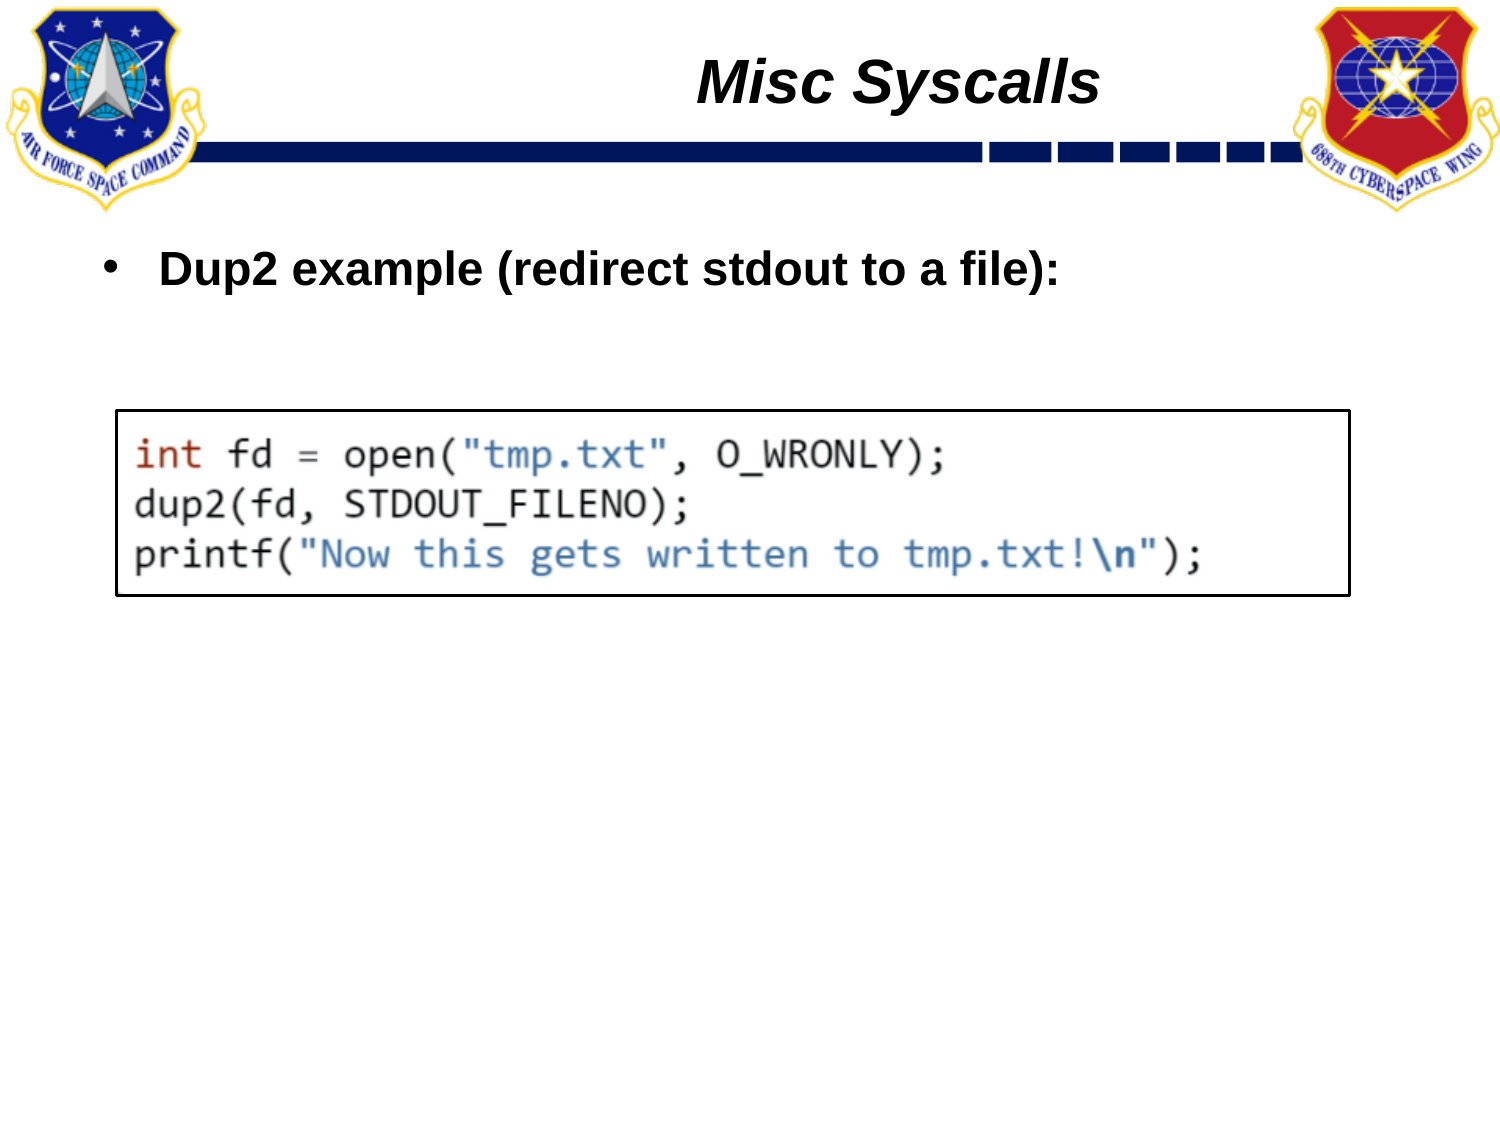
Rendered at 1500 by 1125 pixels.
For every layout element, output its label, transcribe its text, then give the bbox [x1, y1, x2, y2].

text_box Dup2 example (redirect stdout to a file): [87, 229, 1083, 303]
title Misc Syscalls [486, 12, 1313, 122]
picture [0, 0, 213, 218]
picture [117, 411, 1349, 595]
picture [1293, 7, 1500, 213]
